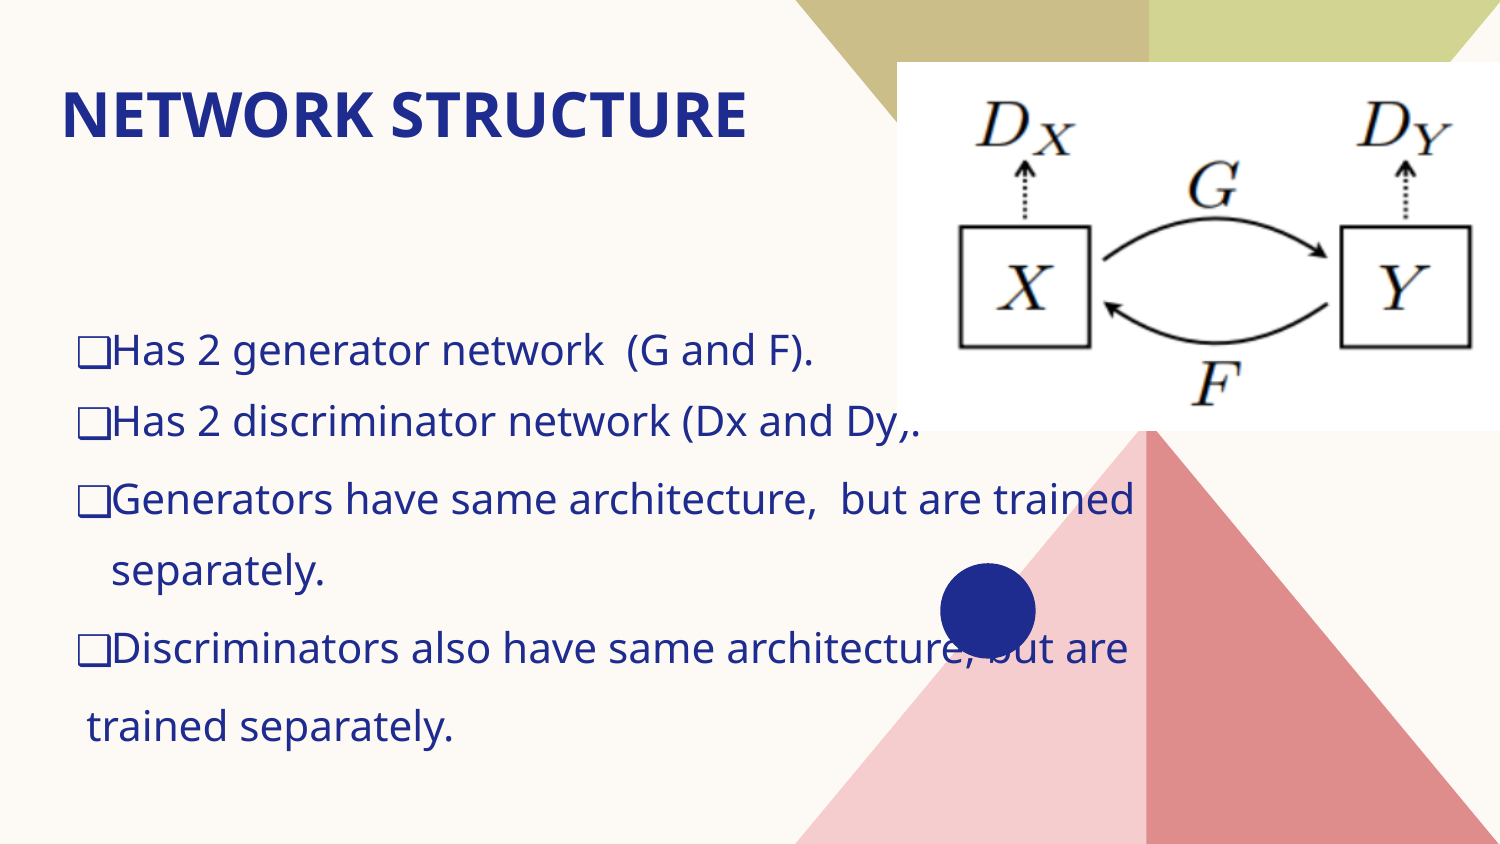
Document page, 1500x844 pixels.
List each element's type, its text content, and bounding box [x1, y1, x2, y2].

list Has 2 generator network (G and F). Has 2 discriminator network (Dx and Dy). Generators have same architecture, but are trained separately. Discriminators also have same architecture, but are trained separately. [64, 297, 1168, 764]
picture [897, 62, 1500, 431]
title NETWORK STRUCTURE [49, 78, 892, 217]
